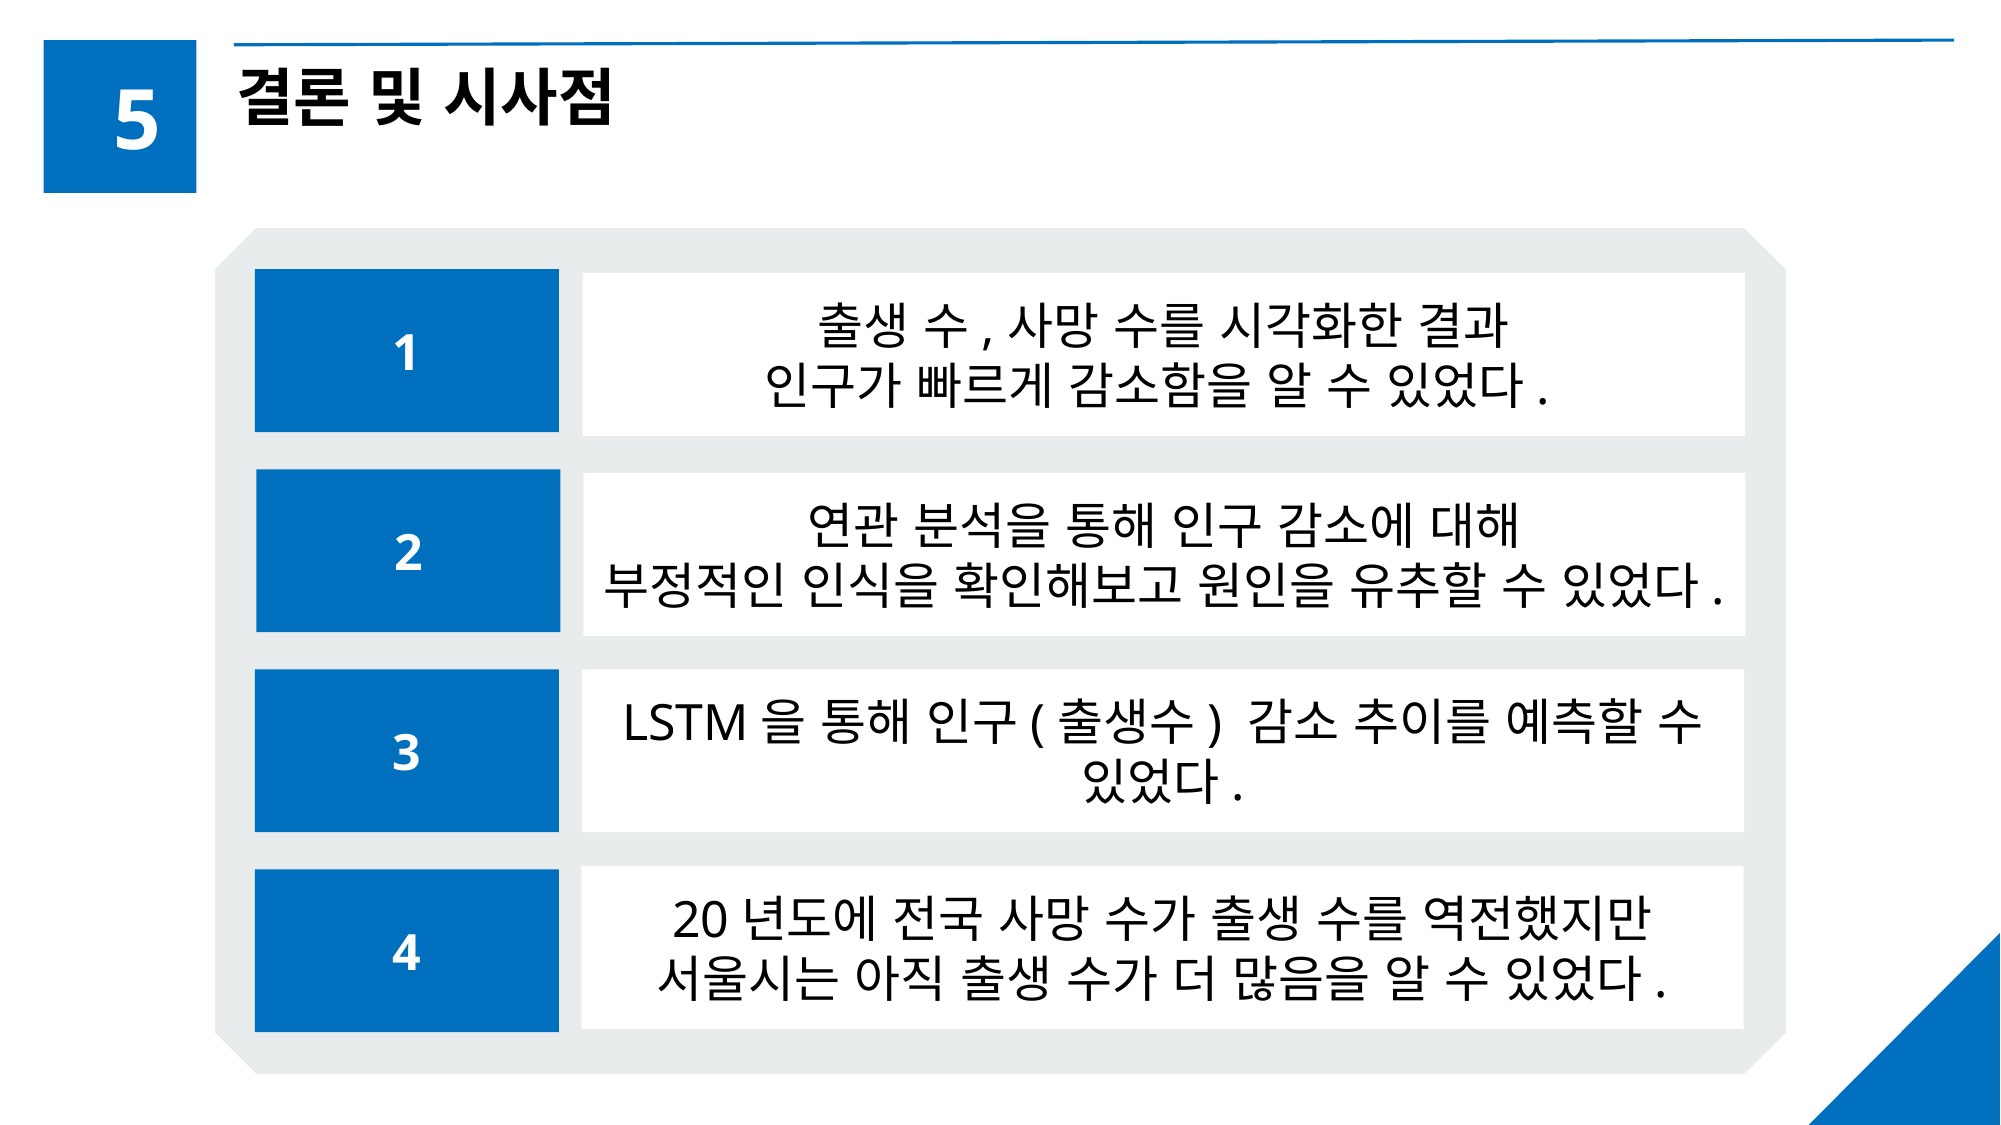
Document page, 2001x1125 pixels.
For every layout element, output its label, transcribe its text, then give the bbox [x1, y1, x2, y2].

text_box [43, 39, 197, 194]
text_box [254, 269, 1746, 1033]
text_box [233, 40, 1954, 45]
text_box 5 [98, 58, 142, 174]
text_box [1807, 931, 2000, 1125]
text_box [224, 50, 628, 205]
